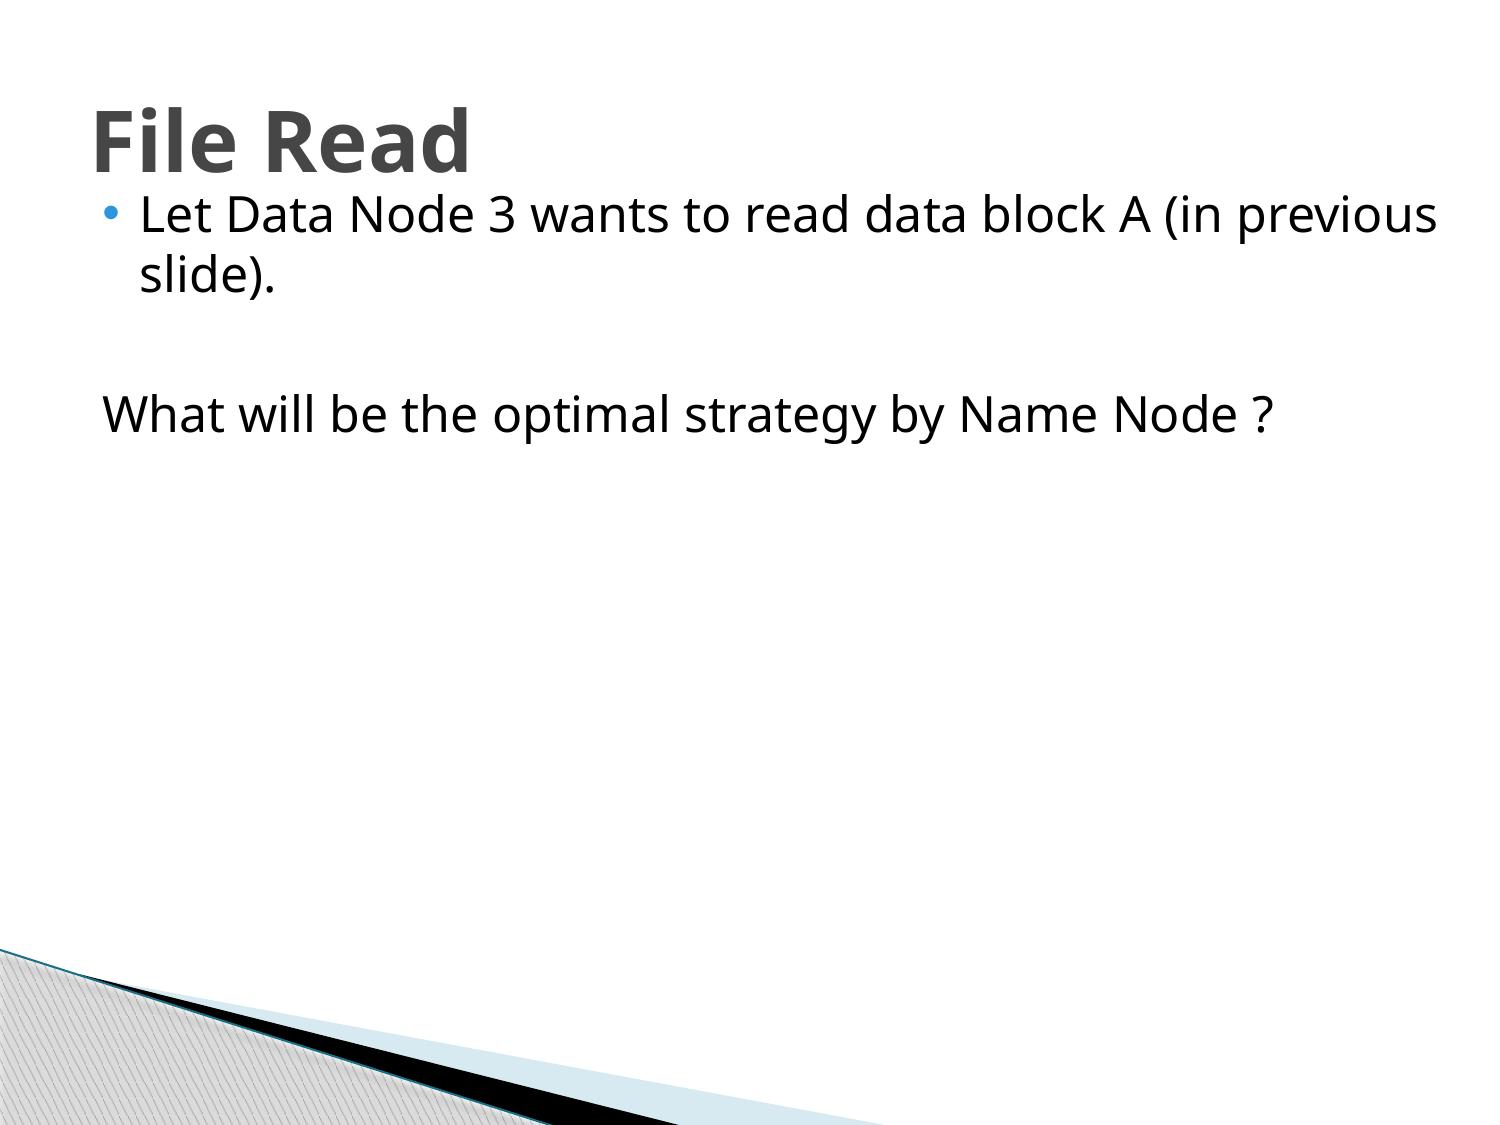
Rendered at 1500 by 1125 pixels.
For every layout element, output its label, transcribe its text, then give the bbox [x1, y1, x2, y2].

title File Read [75, 45, 1425, 233]
list [62, 200, 1443, 1023]
text_box Let Data Node 3 wants to read data block A (in previous slide). What will be the optimal strategy by Name Node ? [87, 174, 1468, 998]
